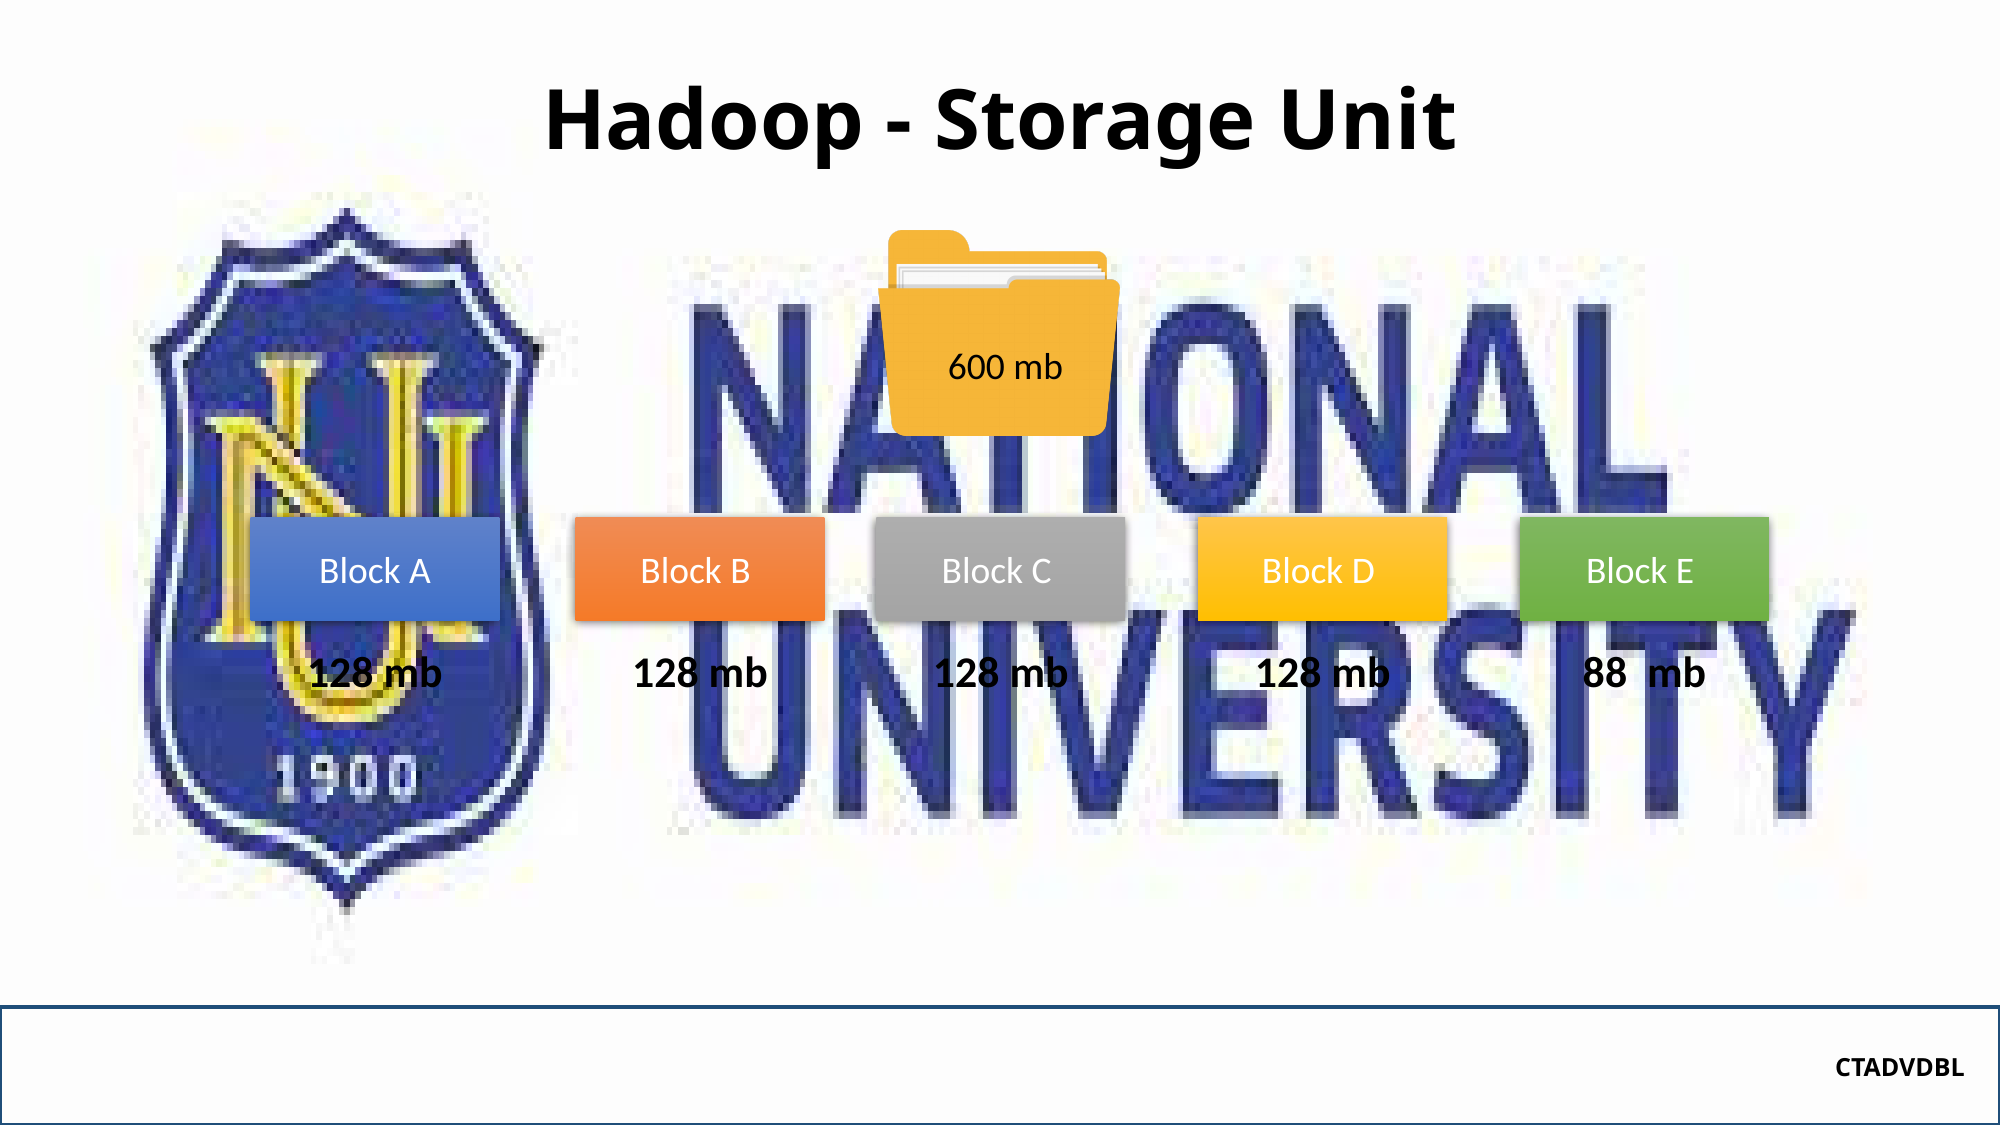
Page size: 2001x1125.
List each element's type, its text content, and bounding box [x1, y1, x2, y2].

text_box 128 mb [290, 638, 460, 705]
text_box Block C [876, 517, 1126, 621]
text_box Block E [1520, 517, 1769, 621]
text_box Block B [575, 517, 825, 621]
footer CTADVDBL [0, 1007, 2000, 1125]
text_box Block D [1198, 517, 1448, 621]
text_box 128 mb [1237, 638, 1408, 705]
text_box 88 mb [1559, 638, 1730, 705]
text_box 128 mb [915, 638, 1086, 705]
picture [0, 0, 2000, 1007]
text_box Block A [250, 517, 500, 621]
text_box 128 mb [615, 638, 785, 705]
title Hadoop - Storage Unit [171, 35, 1829, 176]
